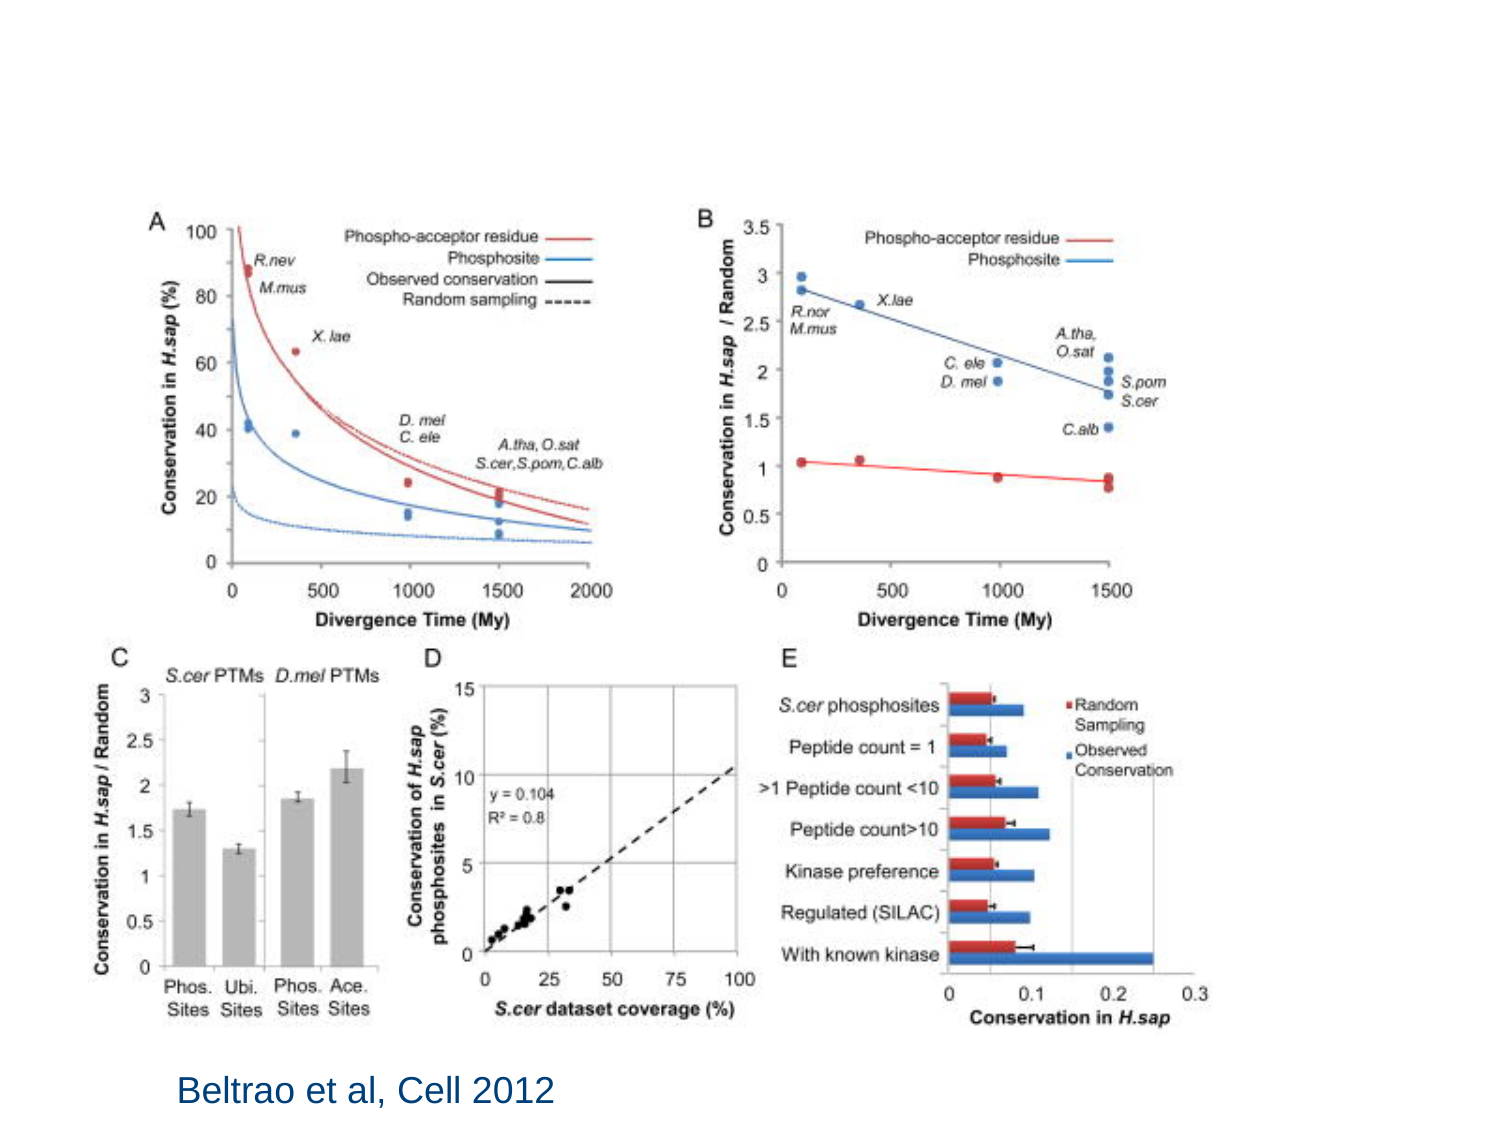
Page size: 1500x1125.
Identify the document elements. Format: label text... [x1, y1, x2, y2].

text_box Beltrao et al, Cell 2012 [161, 1059, 571, 1119]
picture [88, 202, 1215, 1036]
